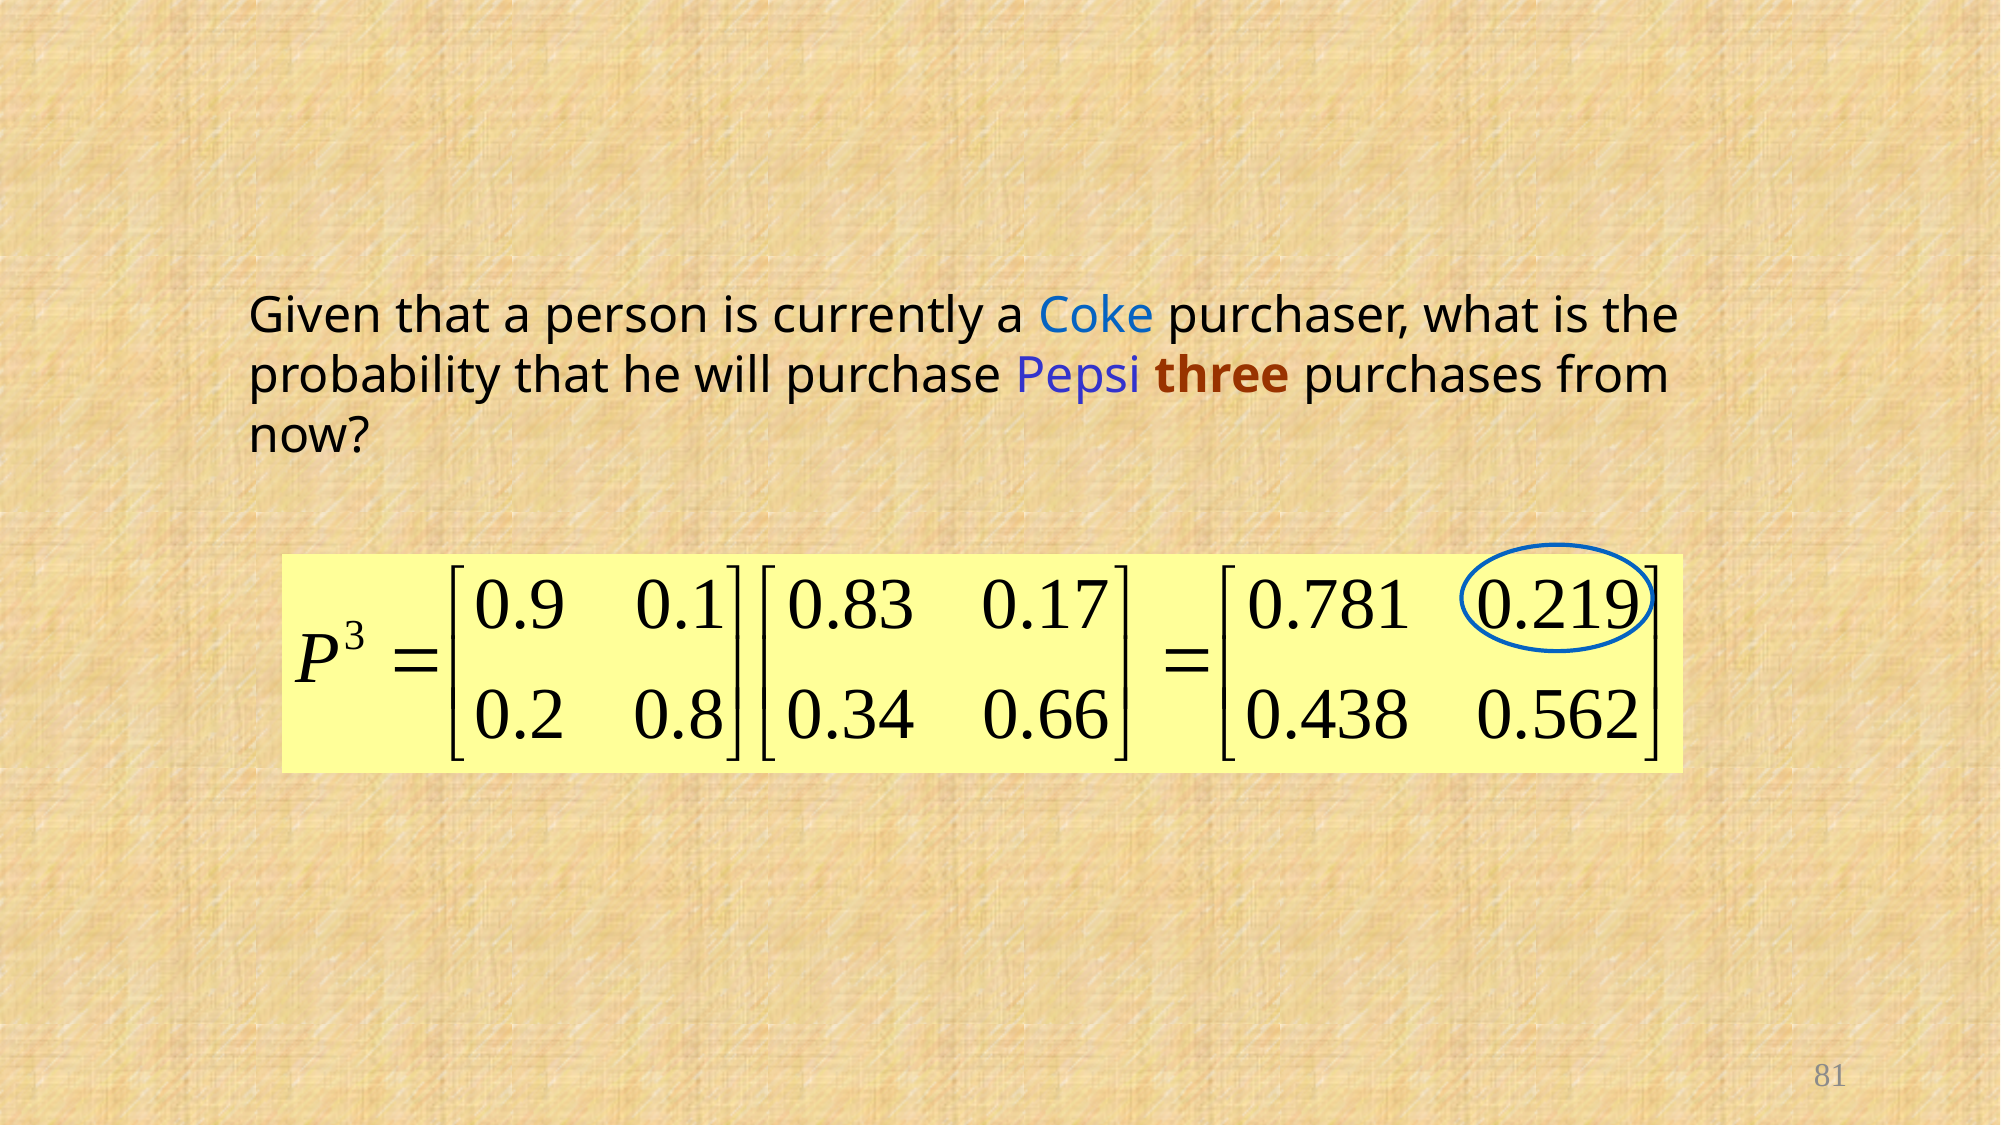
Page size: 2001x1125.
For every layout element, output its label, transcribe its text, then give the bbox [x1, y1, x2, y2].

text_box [477, 690, 507, 738]
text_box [1342, 580, 1372, 628]
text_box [828, 731, 836, 738]
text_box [677, 621, 685, 628]
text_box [845, 580, 875, 628]
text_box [1078, 581, 1107, 627]
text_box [1302, 690, 1335, 737]
picture [0, 0, 2001, 1125]
text_box Given that a person is currently a Coke purchaser, what is the probability that he will purchase Pepsi three purchases from now? [233, 275, 1796, 471]
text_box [699, 580, 720, 627]
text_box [984, 580, 1014, 628]
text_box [1250, 580, 1280, 628]
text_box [358, 636, 363, 648]
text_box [1384, 580, 1405, 627]
text_box [1502, 544, 1612, 554]
slide_number 81 [1412, 1042, 1863, 1103]
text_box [789, 690, 819, 738]
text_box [1307, 581, 1336, 627]
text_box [1248, 690, 1278, 738]
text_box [1376, 690, 1406, 738]
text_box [790, 580, 820, 628]
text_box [985, 690, 1015, 738]
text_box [297, 635, 337, 681]
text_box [1041, 690, 1071, 738]
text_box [638, 580, 668, 628]
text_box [1340, 690, 1369, 738]
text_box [1115, 566, 1127, 760]
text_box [533, 690, 561, 737]
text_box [477, 580, 507, 628]
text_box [1289, 621, 1297, 628]
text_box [1460, 554, 1657, 760]
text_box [727, 566, 739, 760]
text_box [1023, 621, 1031, 628]
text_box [636, 690, 666, 738]
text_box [1077, 690, 1107, 738]
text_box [882, 580, 911, 628]
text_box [1287, 731, 1295, 738]
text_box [691, 690, 721, 738]
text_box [532, 580, 562, 628]
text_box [1023, 731, 1031, 738]
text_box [880, 690, 913, 737]
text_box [845, 690, 874, 738]
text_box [674, 731, 682, 738]
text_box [516, 731, 524, 738]
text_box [1045, 580, 1066, 627]
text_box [516, 621, 524, 628]
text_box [829, 621, 837, 628]
